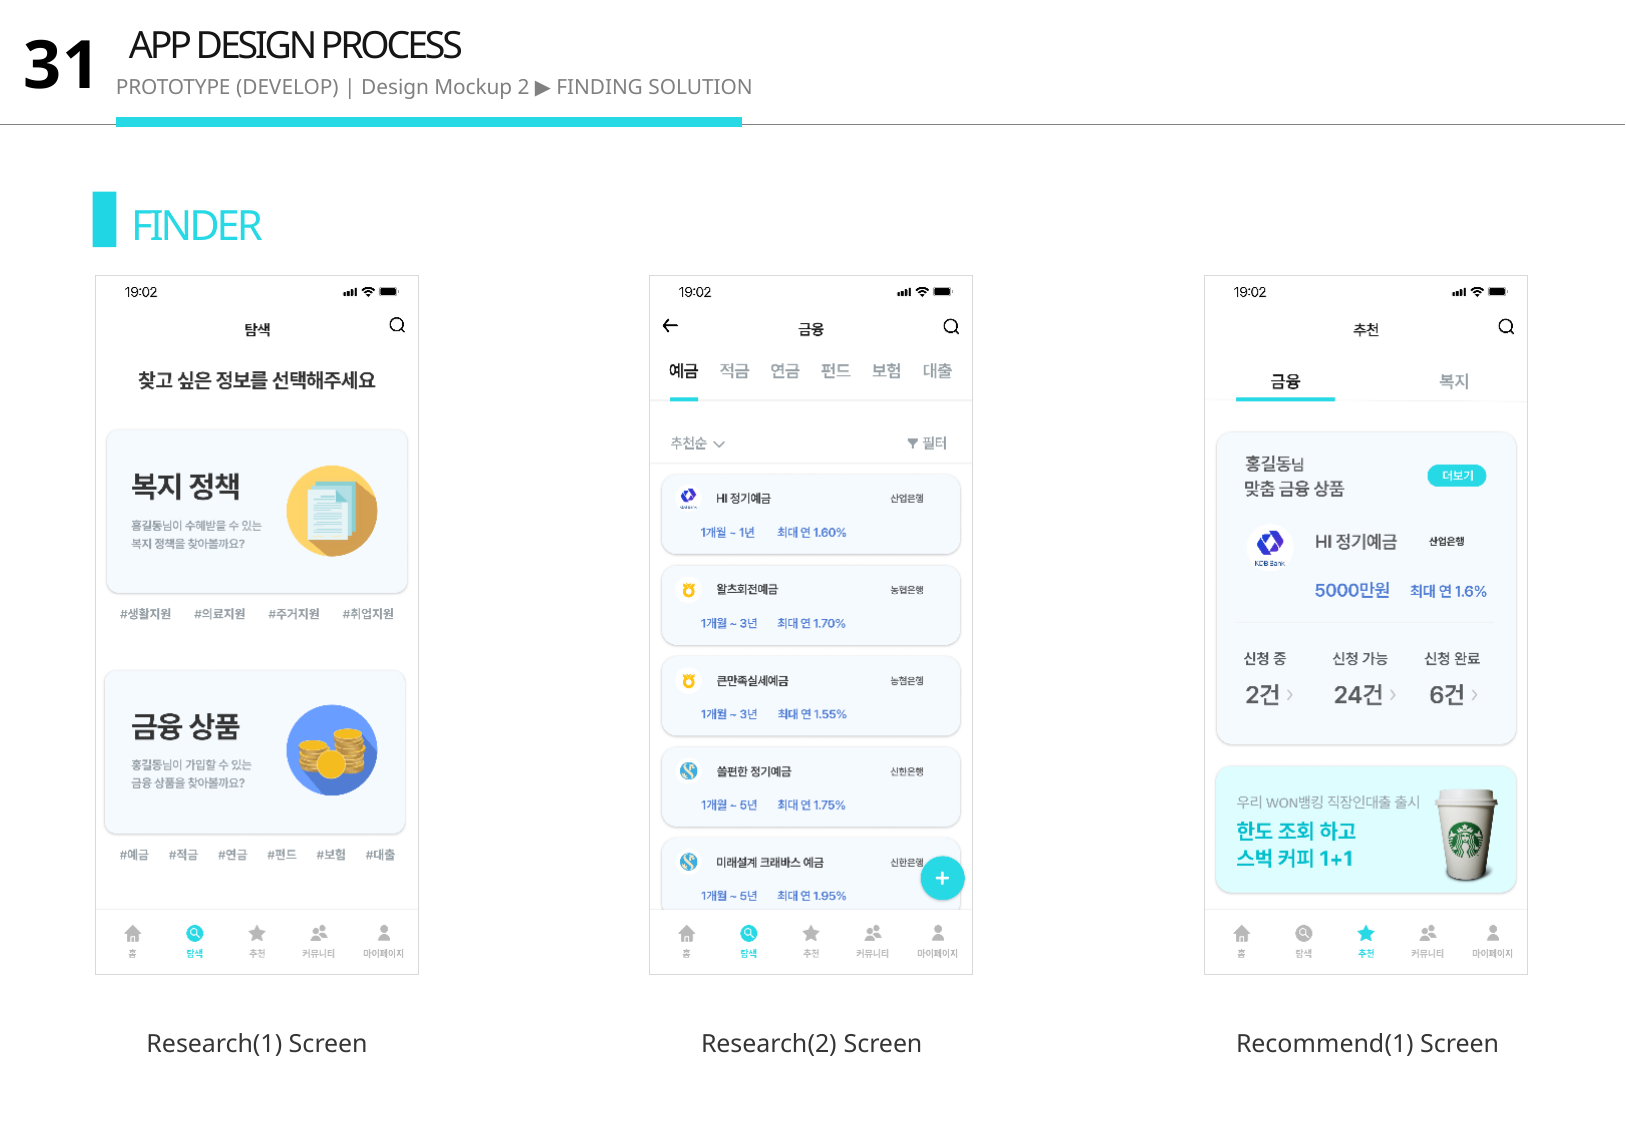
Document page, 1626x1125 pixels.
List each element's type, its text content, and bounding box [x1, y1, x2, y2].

text_box Recommend(1) Screen [1166, 1020, 1569, 1065]
text_box PROTOTYPE (DEVELOP) | Design Mockup 2 ▶ FINDING SOLUTION [100, 66, 773, 106]
text_box FINDER [116, 191, 546, 257]
picture [1204, 274, 1528, 975]
text_box [92, 191, 117, 248]
picture [95, 274, 419, 975]
picture [649, 274, 973, 975]
text_box Research(2) Screen [610, 1020, 1013, 1065]
text_box Research(1) Screen [56, 1020, 459, 1065]
text_box 31 [0, 14, 125, 109]
text_box APP DESIGN PROCESS [114, 13, 478, 66]
